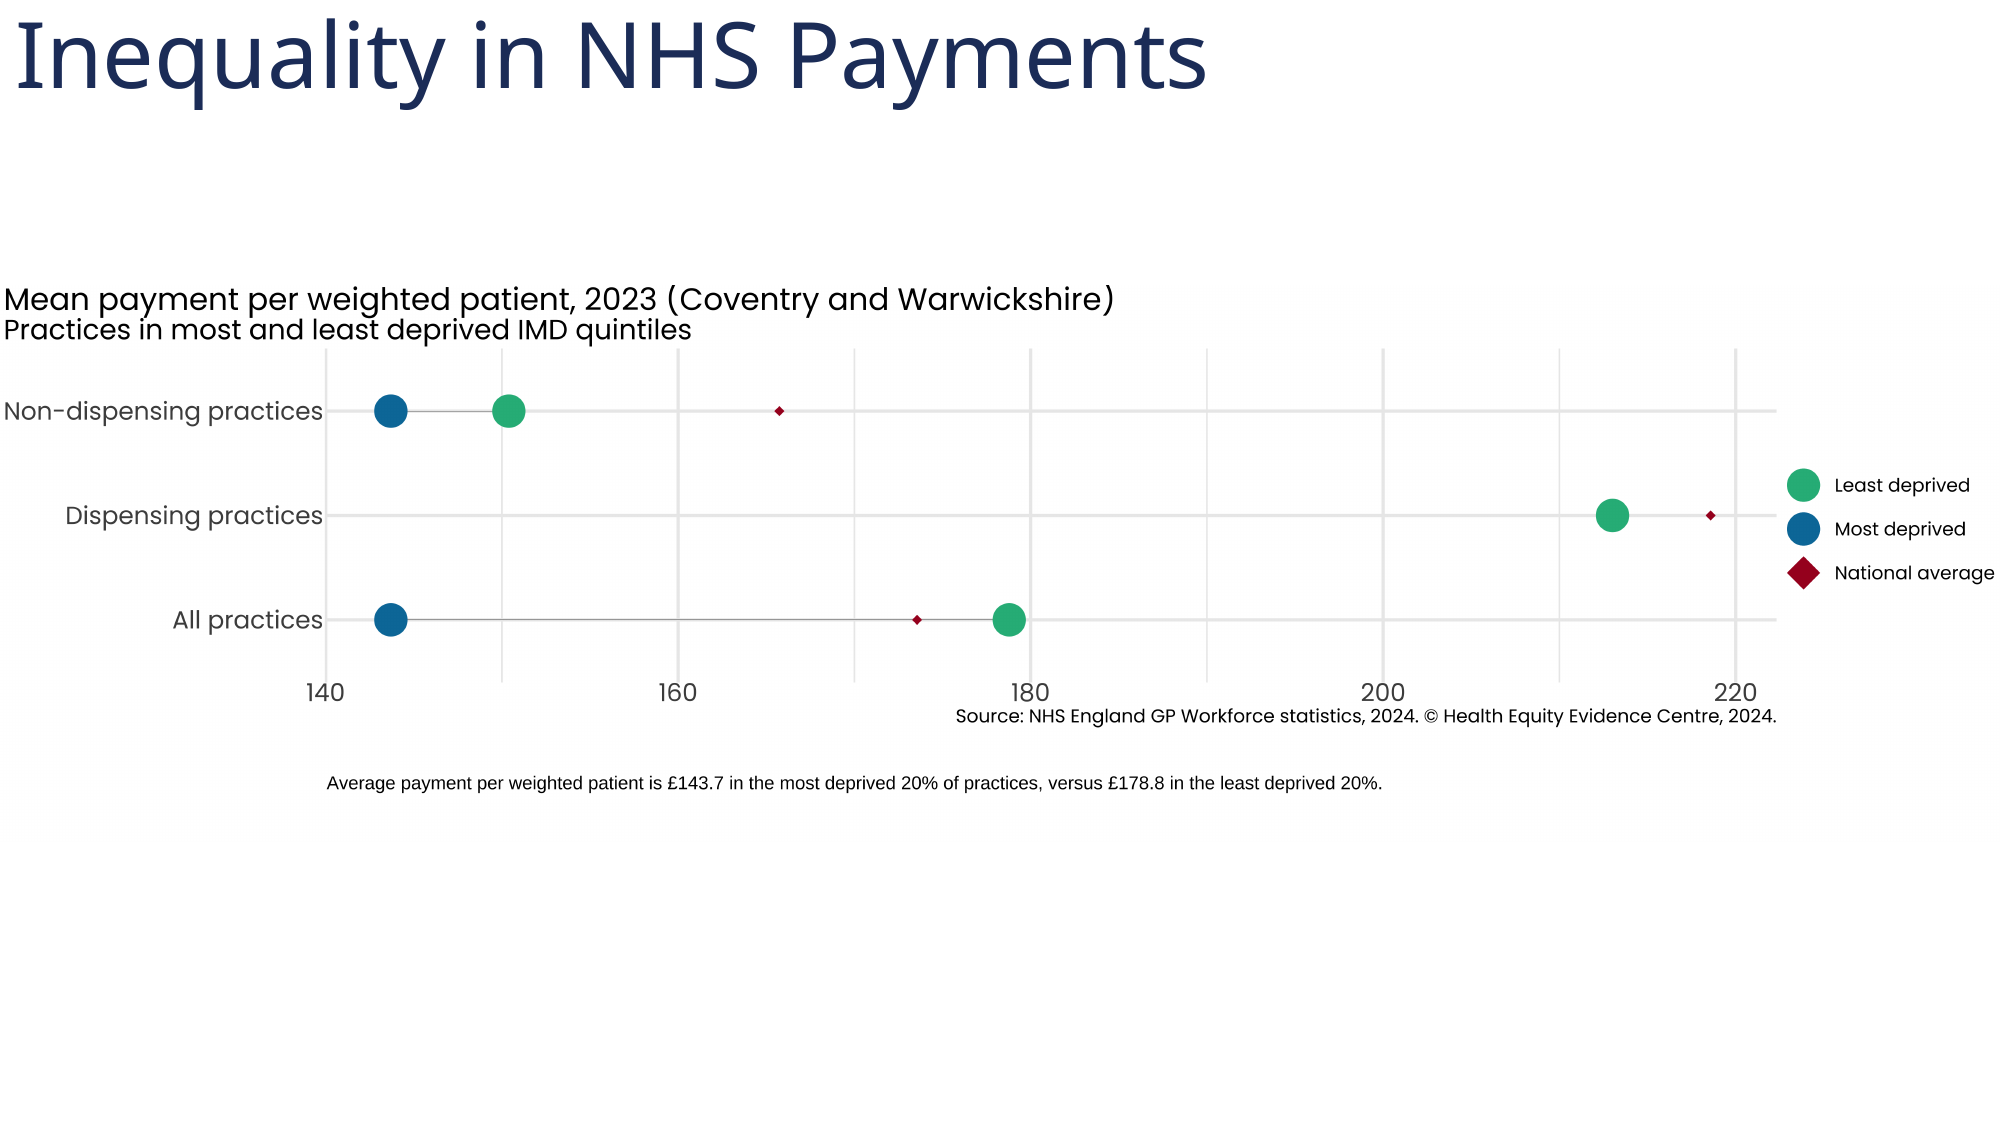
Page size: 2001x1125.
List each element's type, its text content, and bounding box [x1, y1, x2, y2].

picture [0, 284, 2000, 843]
title Inequality in NHS Payments [0, 0, 2000, 119]
